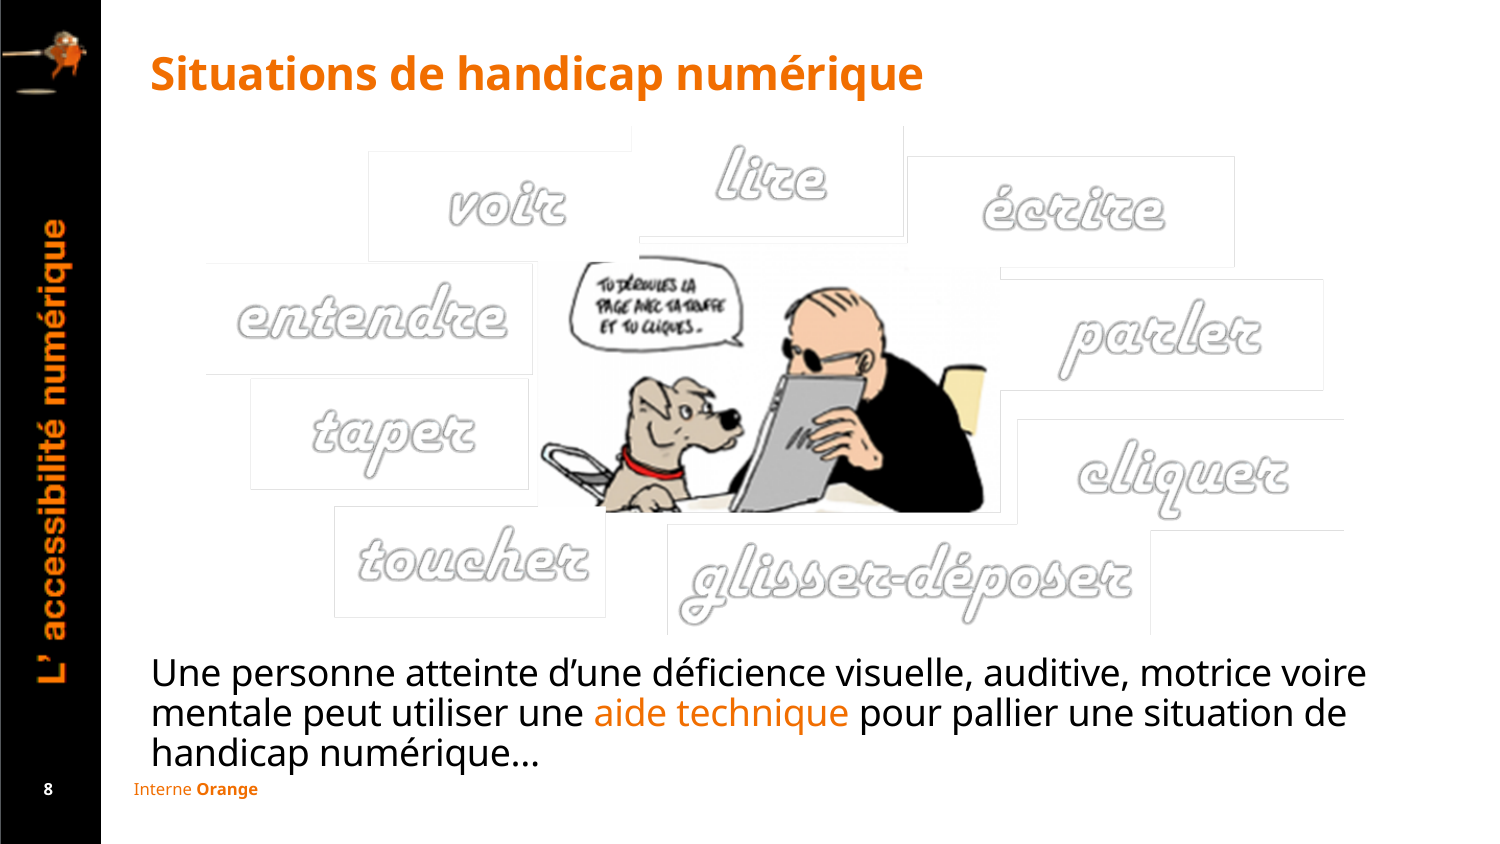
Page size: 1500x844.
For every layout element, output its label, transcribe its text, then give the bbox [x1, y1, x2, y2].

picture [0, 0, 101, 844]
title Situations de handicap numérique [135, 43, 1459, 166]
list Une personne atteinte d’une déficience visuelle, auditive, motrice voire mentale peut utiliser une aide technique pour pallier une situation de handicap numérique… [135, 646, 1436, 777]
picture [206, 126, 1344, 653]
